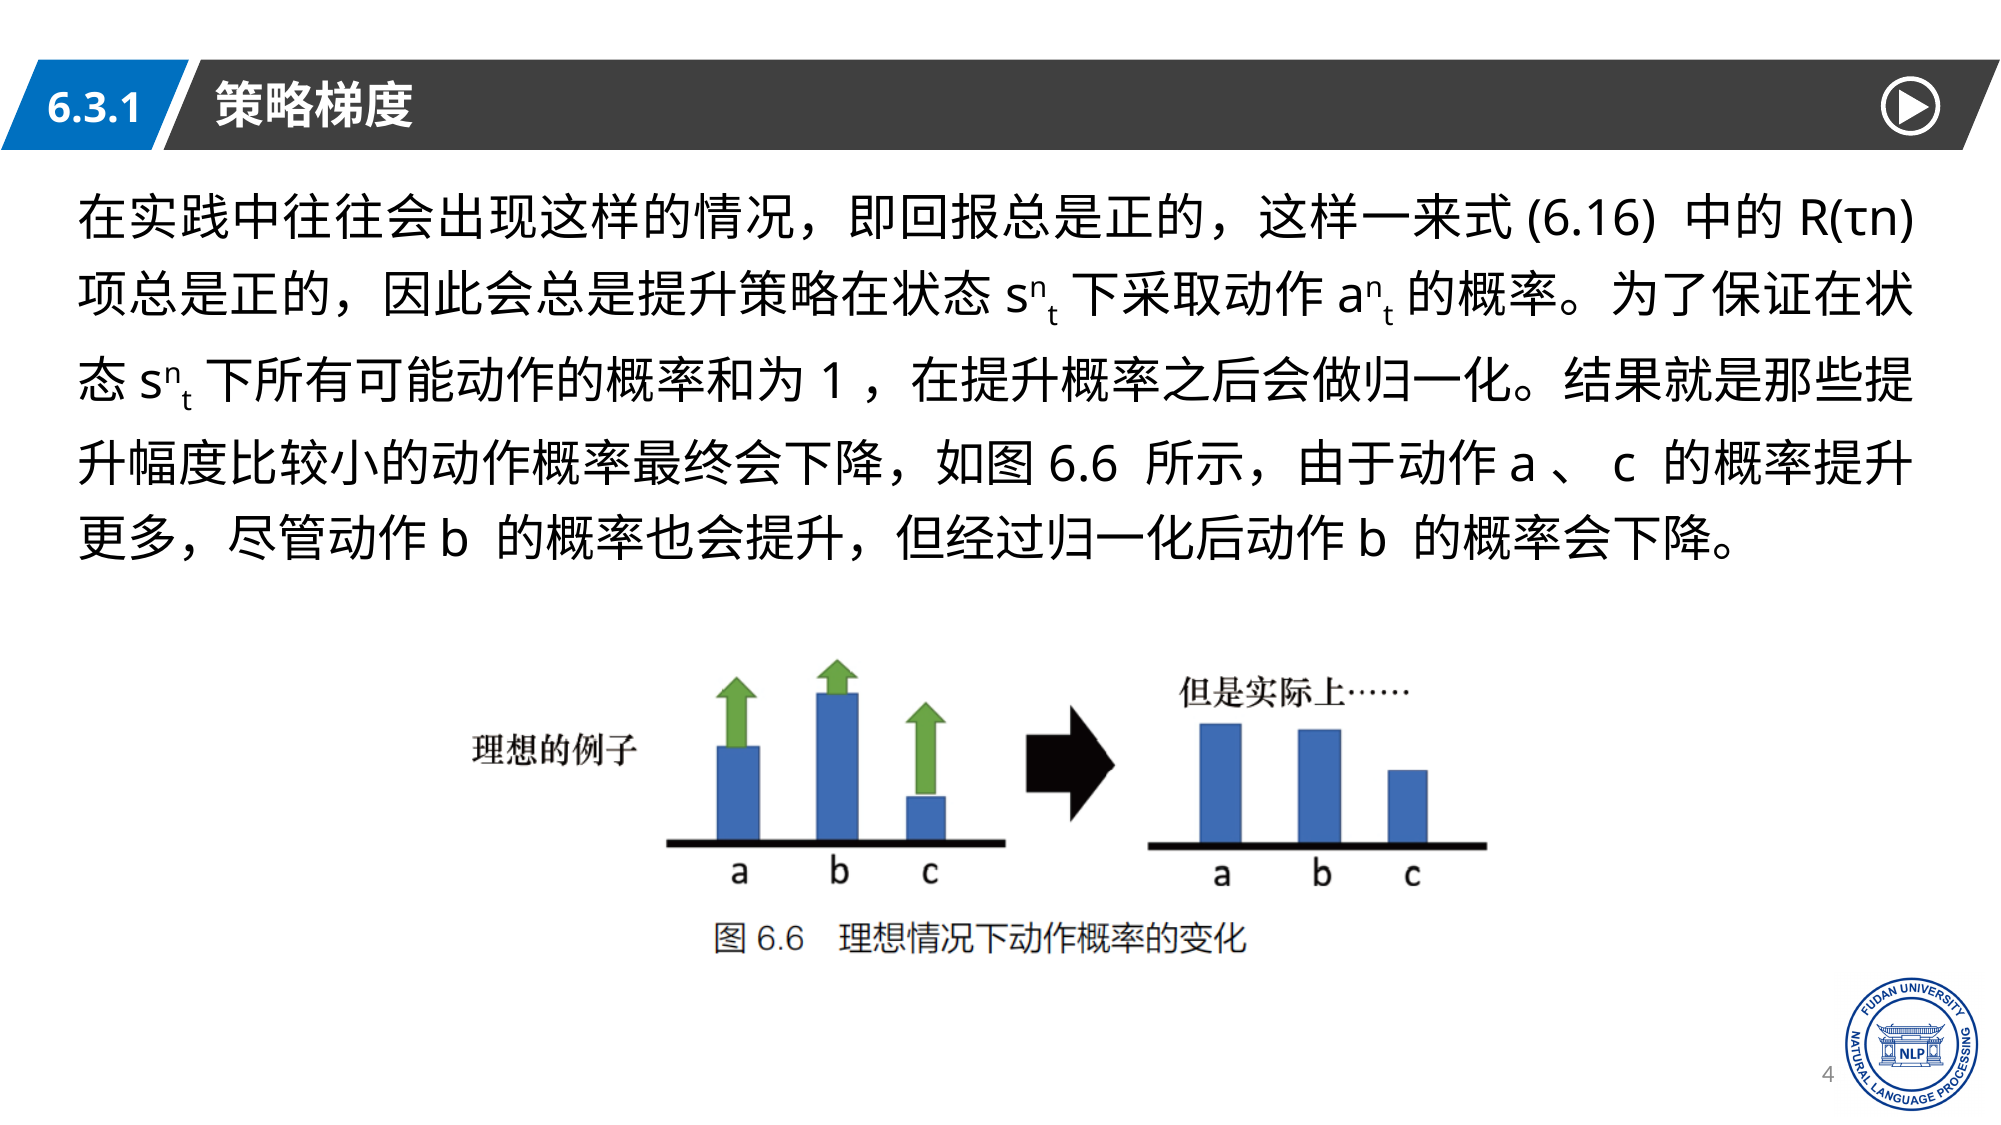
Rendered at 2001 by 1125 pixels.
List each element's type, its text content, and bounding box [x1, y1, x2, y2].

text_box [1, 89, 157, 150]
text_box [1883, 78, 1939, 134]
text_box 策略梯度 [199, 66, 430, 142]
slide_number 45 [1412, 1042, 1863, 1103]
picture [1834, 972, 1985, 1117]
text_box 在实践中往往会出现这样的情况，即回报总是正的，这样一来式(6.16) 中的R(τn) 项总是正的，因此会总是提升策略在状态snt下采取动作ant的概率。为了保证在状态snt下所有可能动作的概率和为1，在提升概率之后会做归一化。结果就是那些提升幅度比较小的动作概率最终会下降，如图6.6 所示，由于动作a、c 的概率提升更多，尽管动作b 的概率也会提升，但经过归一化后动作b 的概率会下降。 [62, 163, 1930, 574]
text_box [32, 59, 189, 120]
text_box [163, 59, 2000, 150]
text_box 6.3.1 [26, 73, 164, 138]
picture [470, 619, 1530, 977]
